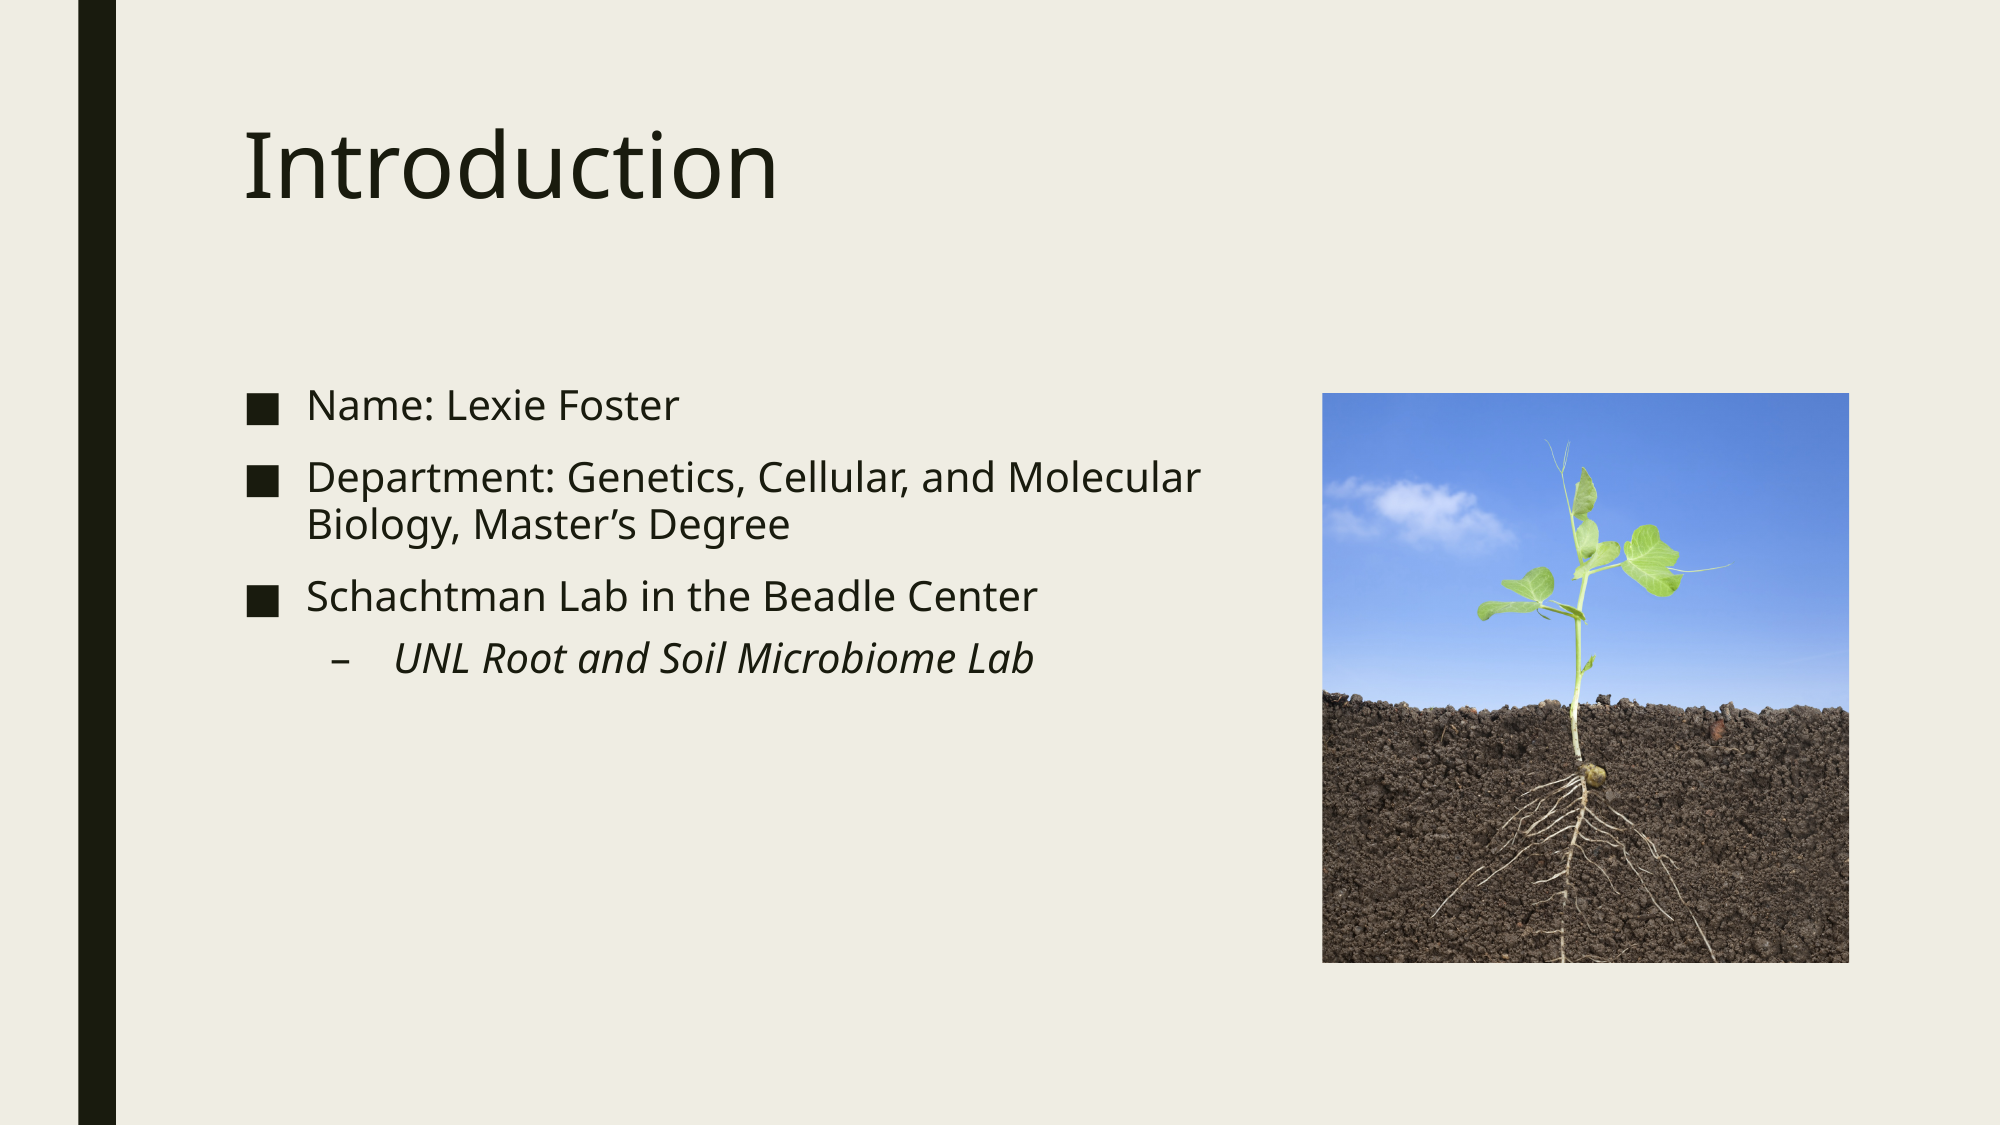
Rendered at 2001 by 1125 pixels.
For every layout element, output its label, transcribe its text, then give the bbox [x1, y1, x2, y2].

title Introduction [228, 112, 1850, 357]
picture [1322, 393, 1850, 963]
list Name: Lexie Foster Department: Genetics, Cellular, and Molecular Biology, Master’s Degree Schachtman Lab in the Beadle Center UNL Root and Soil Microbiome Lab [228, 375, 1242, 963]
